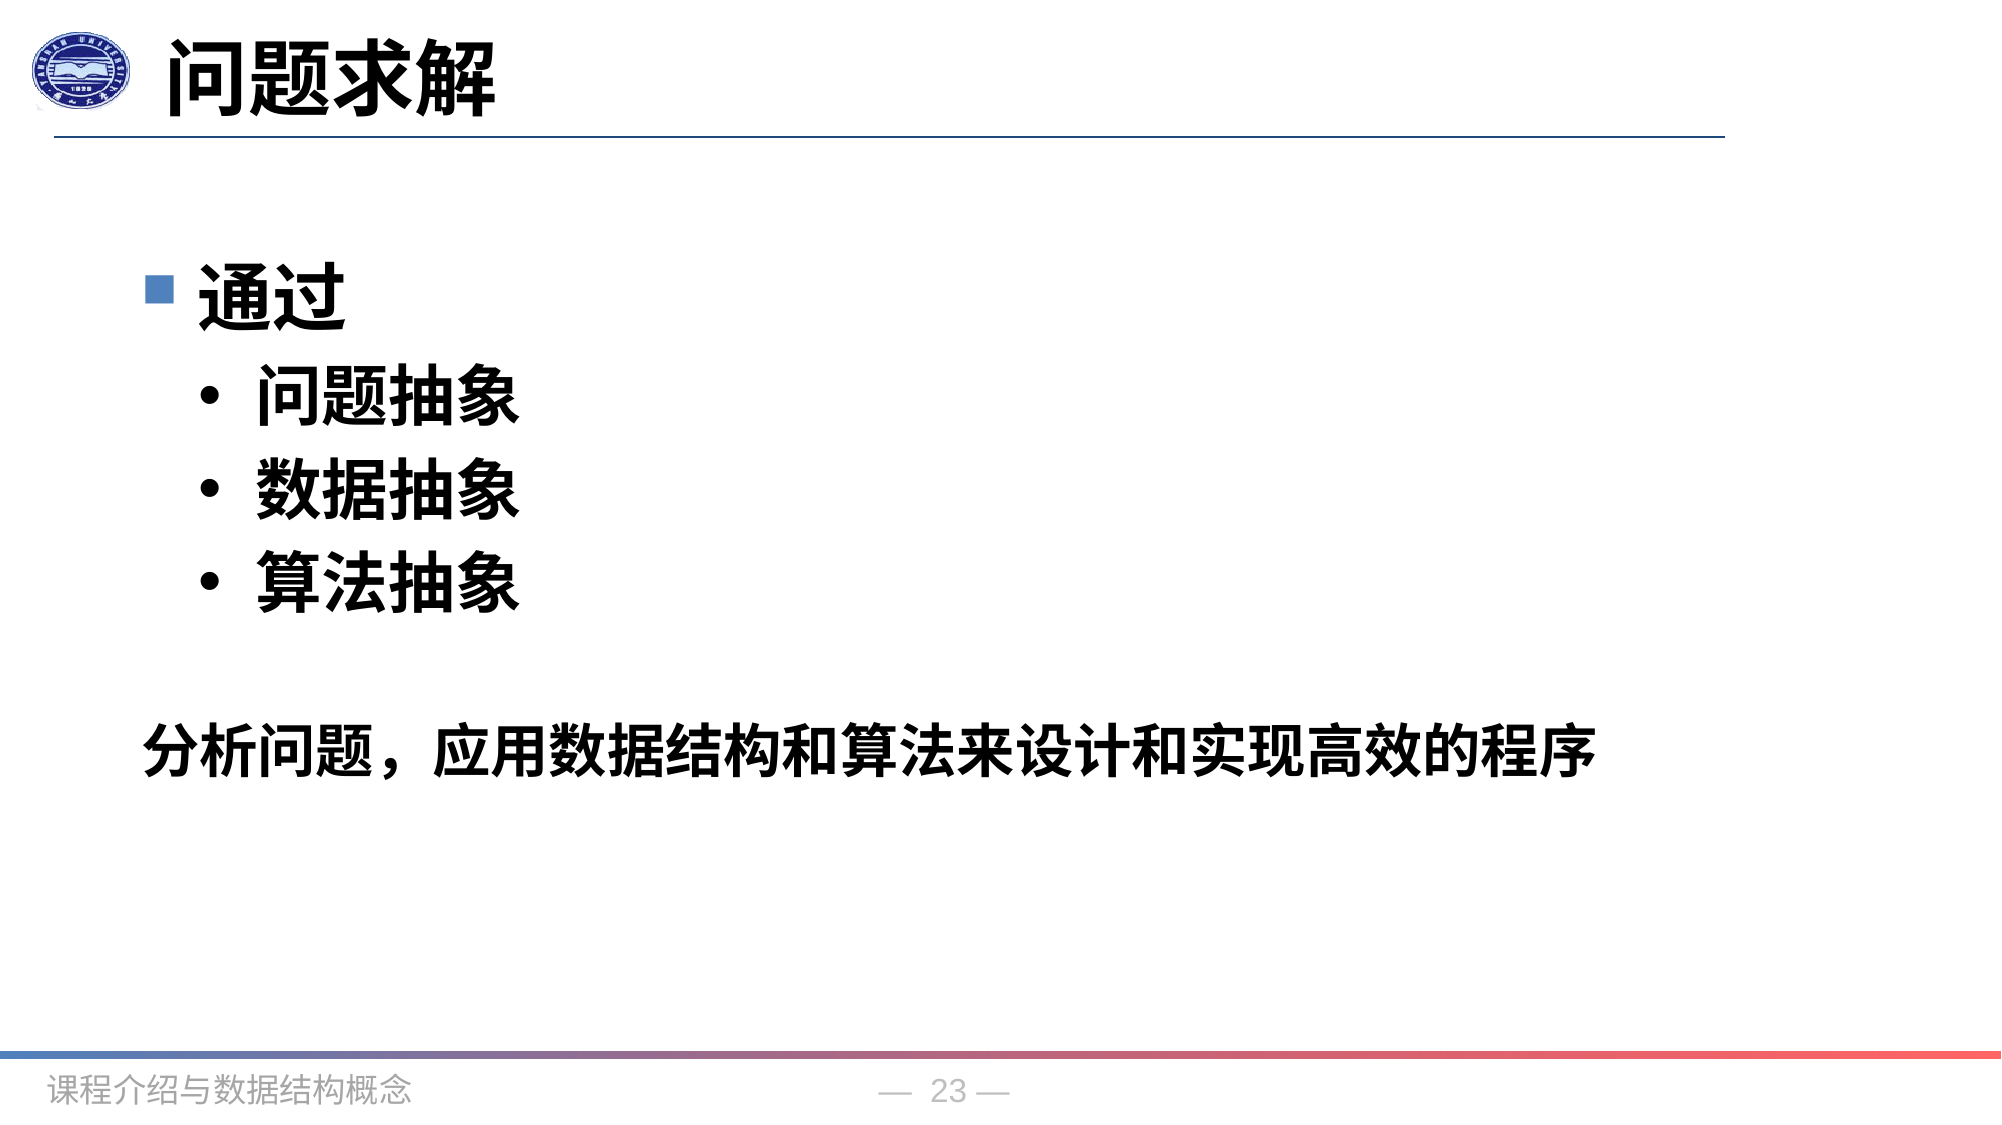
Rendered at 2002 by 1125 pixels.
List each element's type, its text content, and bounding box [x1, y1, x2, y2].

text_box 问题求解 [150, 19, 552, 123]
picture [26, 31, 133, 111]
text_box 通过 问题抽象 数据抽象 算法抽象 分析问题，应用数据结构和算法来设计和实现高效的程序 [126, 243, 1745, 965]
